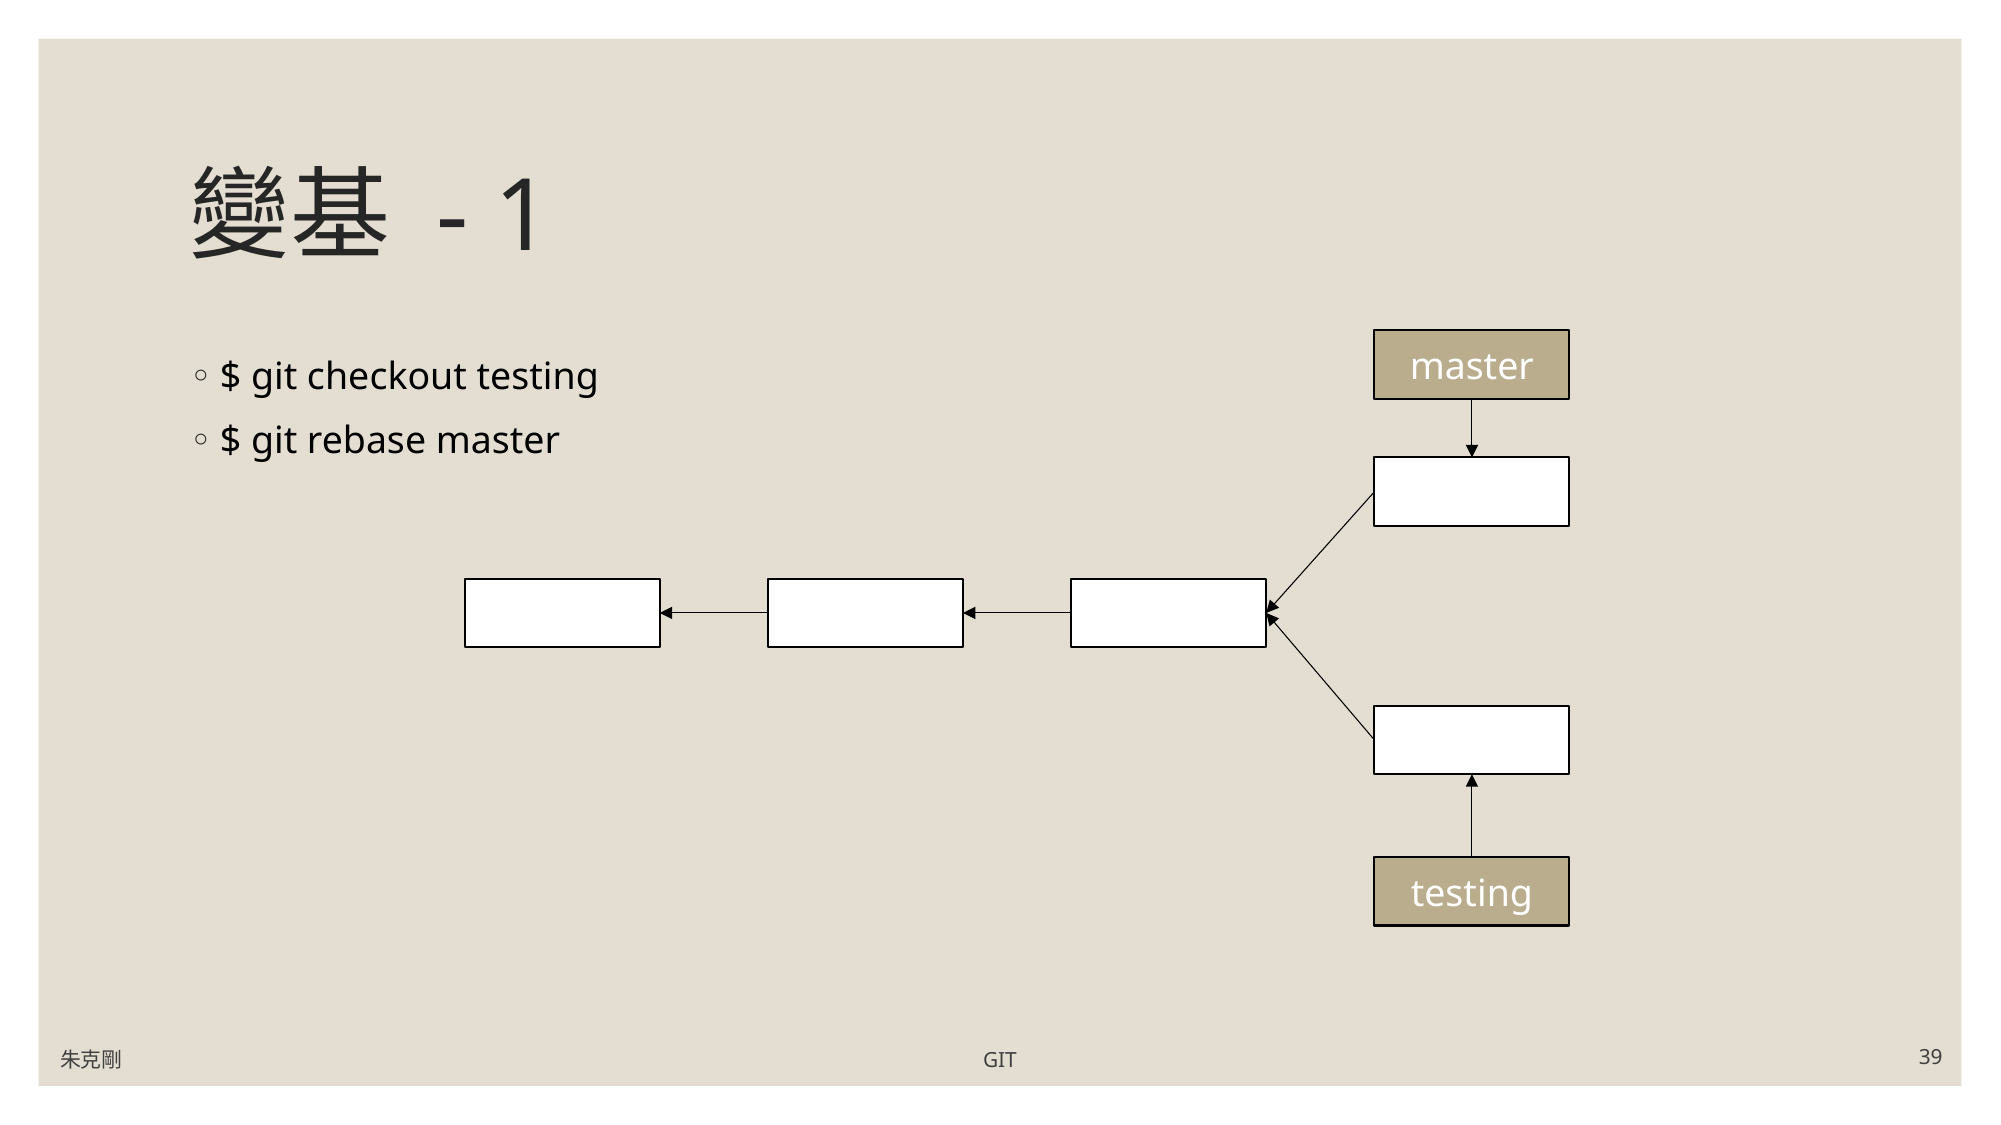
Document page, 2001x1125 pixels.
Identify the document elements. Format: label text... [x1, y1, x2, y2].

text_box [1266, 491, 1375, 610]
footer GIT [572, 1034, 1428, 1080]
title 變基 - 1 [174, 105, 1825, 331]
text_box [464, 578, 661, 648]
slide_number 朱克剛 [45, 1034, 495, 1080]
text_box master [1373, 329, 1570, 400]
list $ git checkout testing $ git rebase master [174, 345, 1825, 990]
text_box [1070, 578, 1260, 648]
text_box testing [1373, 856, 1570, 927]
slide_number 39 [1717, 1034, 1958, 1080]
text_box [1373, 705, 1570, 775]
text_box [767, 578, 964, 648]
text_box [1373, 456, 1570, 527]
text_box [1266, 612, 1375, 740]
